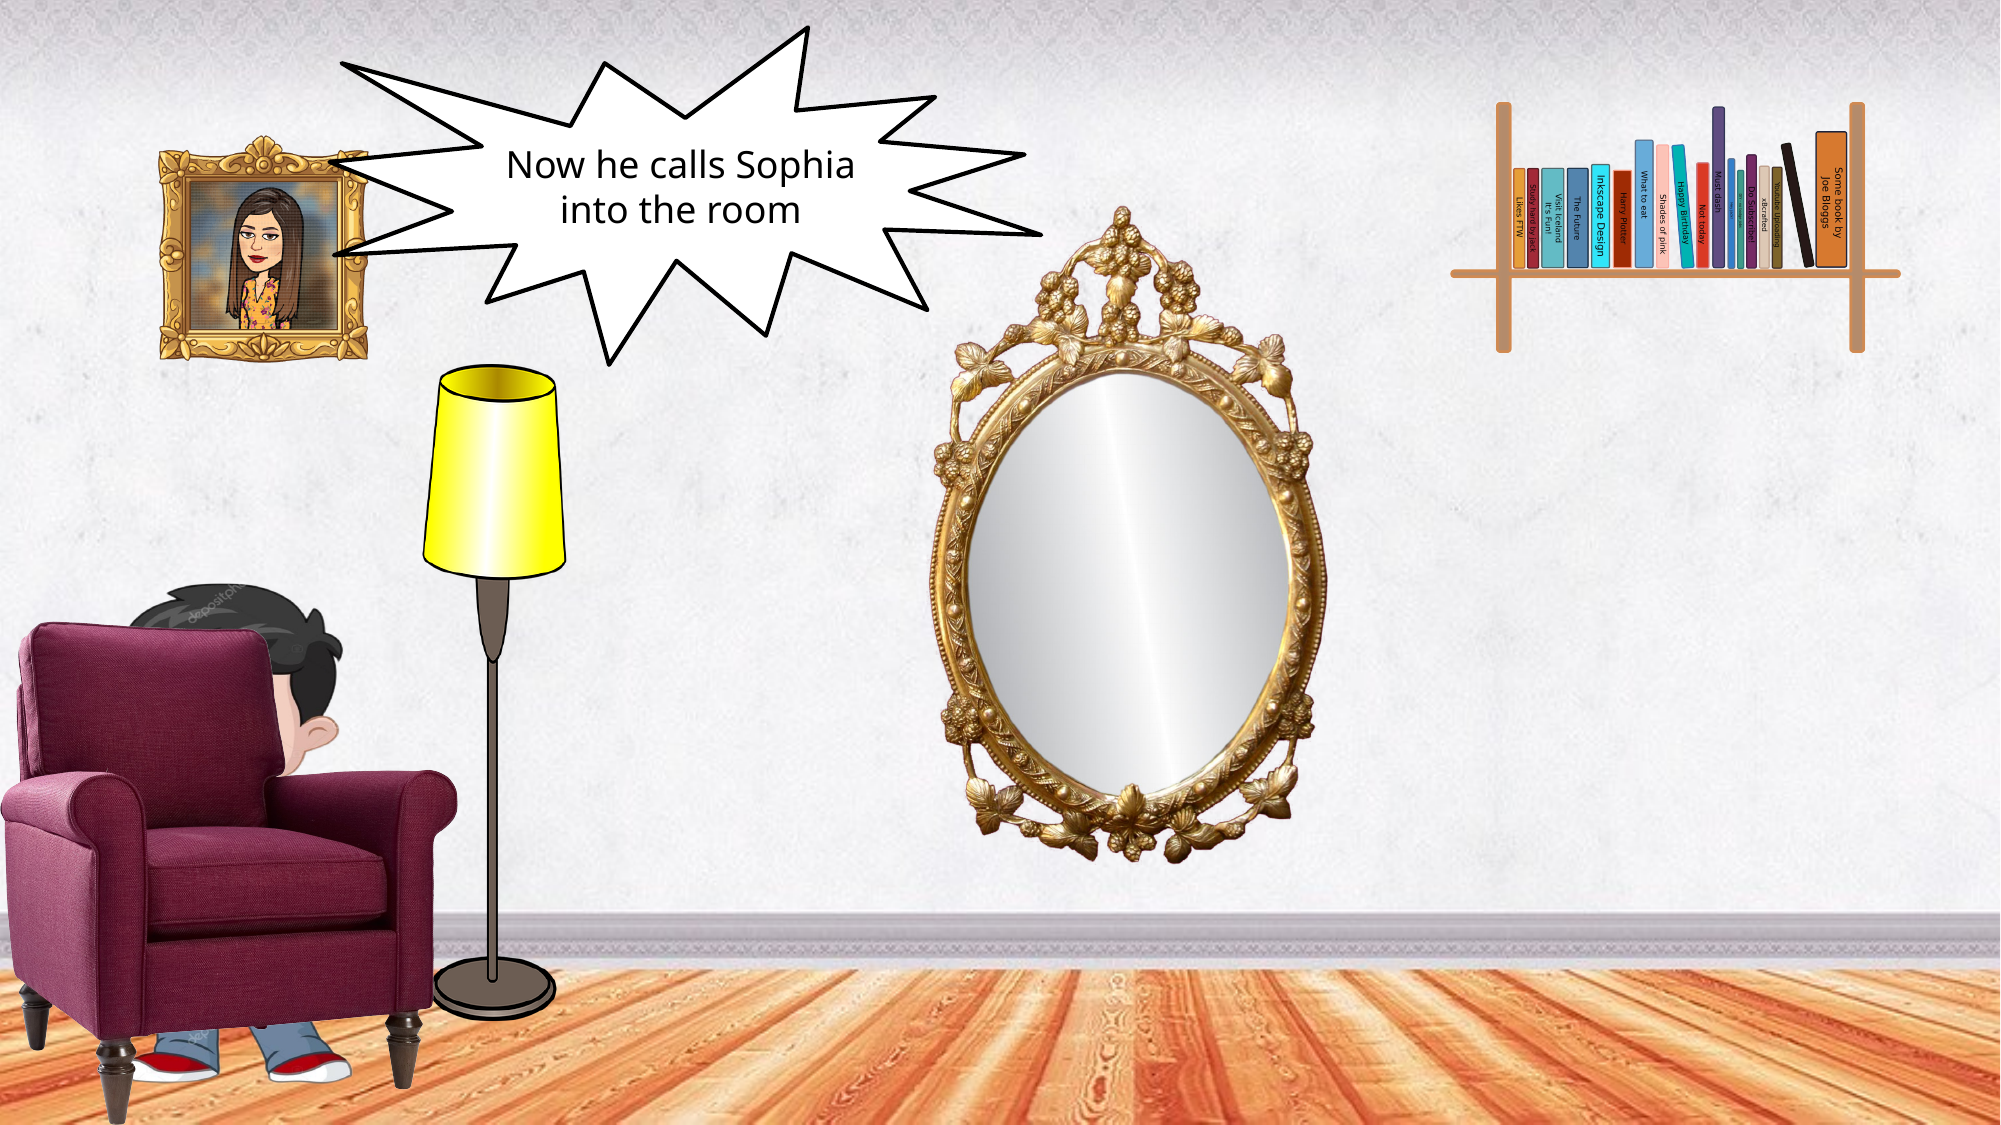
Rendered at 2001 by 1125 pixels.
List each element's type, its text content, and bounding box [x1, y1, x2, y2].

text_box Now he calls Sophia into the room [339, 25, 1027, 366]
picture [0, 0, 2001, 1125]
